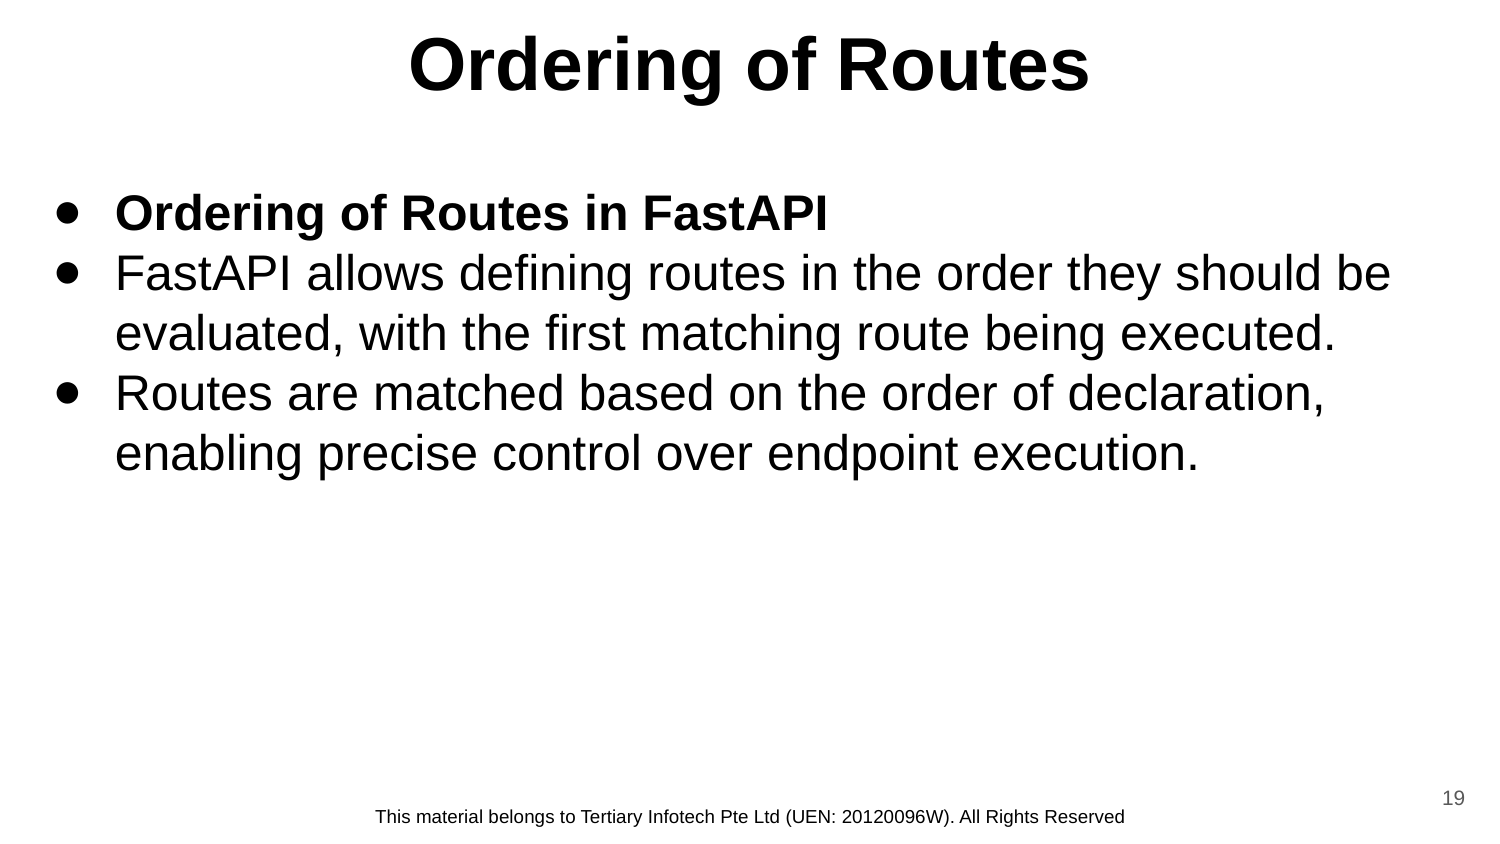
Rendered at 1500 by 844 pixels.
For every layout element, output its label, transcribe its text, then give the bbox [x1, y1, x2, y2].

list Ordering of Routes in FastAPI FastAPI allows defining routes in the order they should be evaluated, with the first matching route being executed. Routes are matched based on the order of declaration, enabling precise control over endpoint execution. [24, 105, 1480, 818]
title Ordering of Routes [0, 0, 1500, 94]
text_box 19 [1390, 764, 1480, 830]
